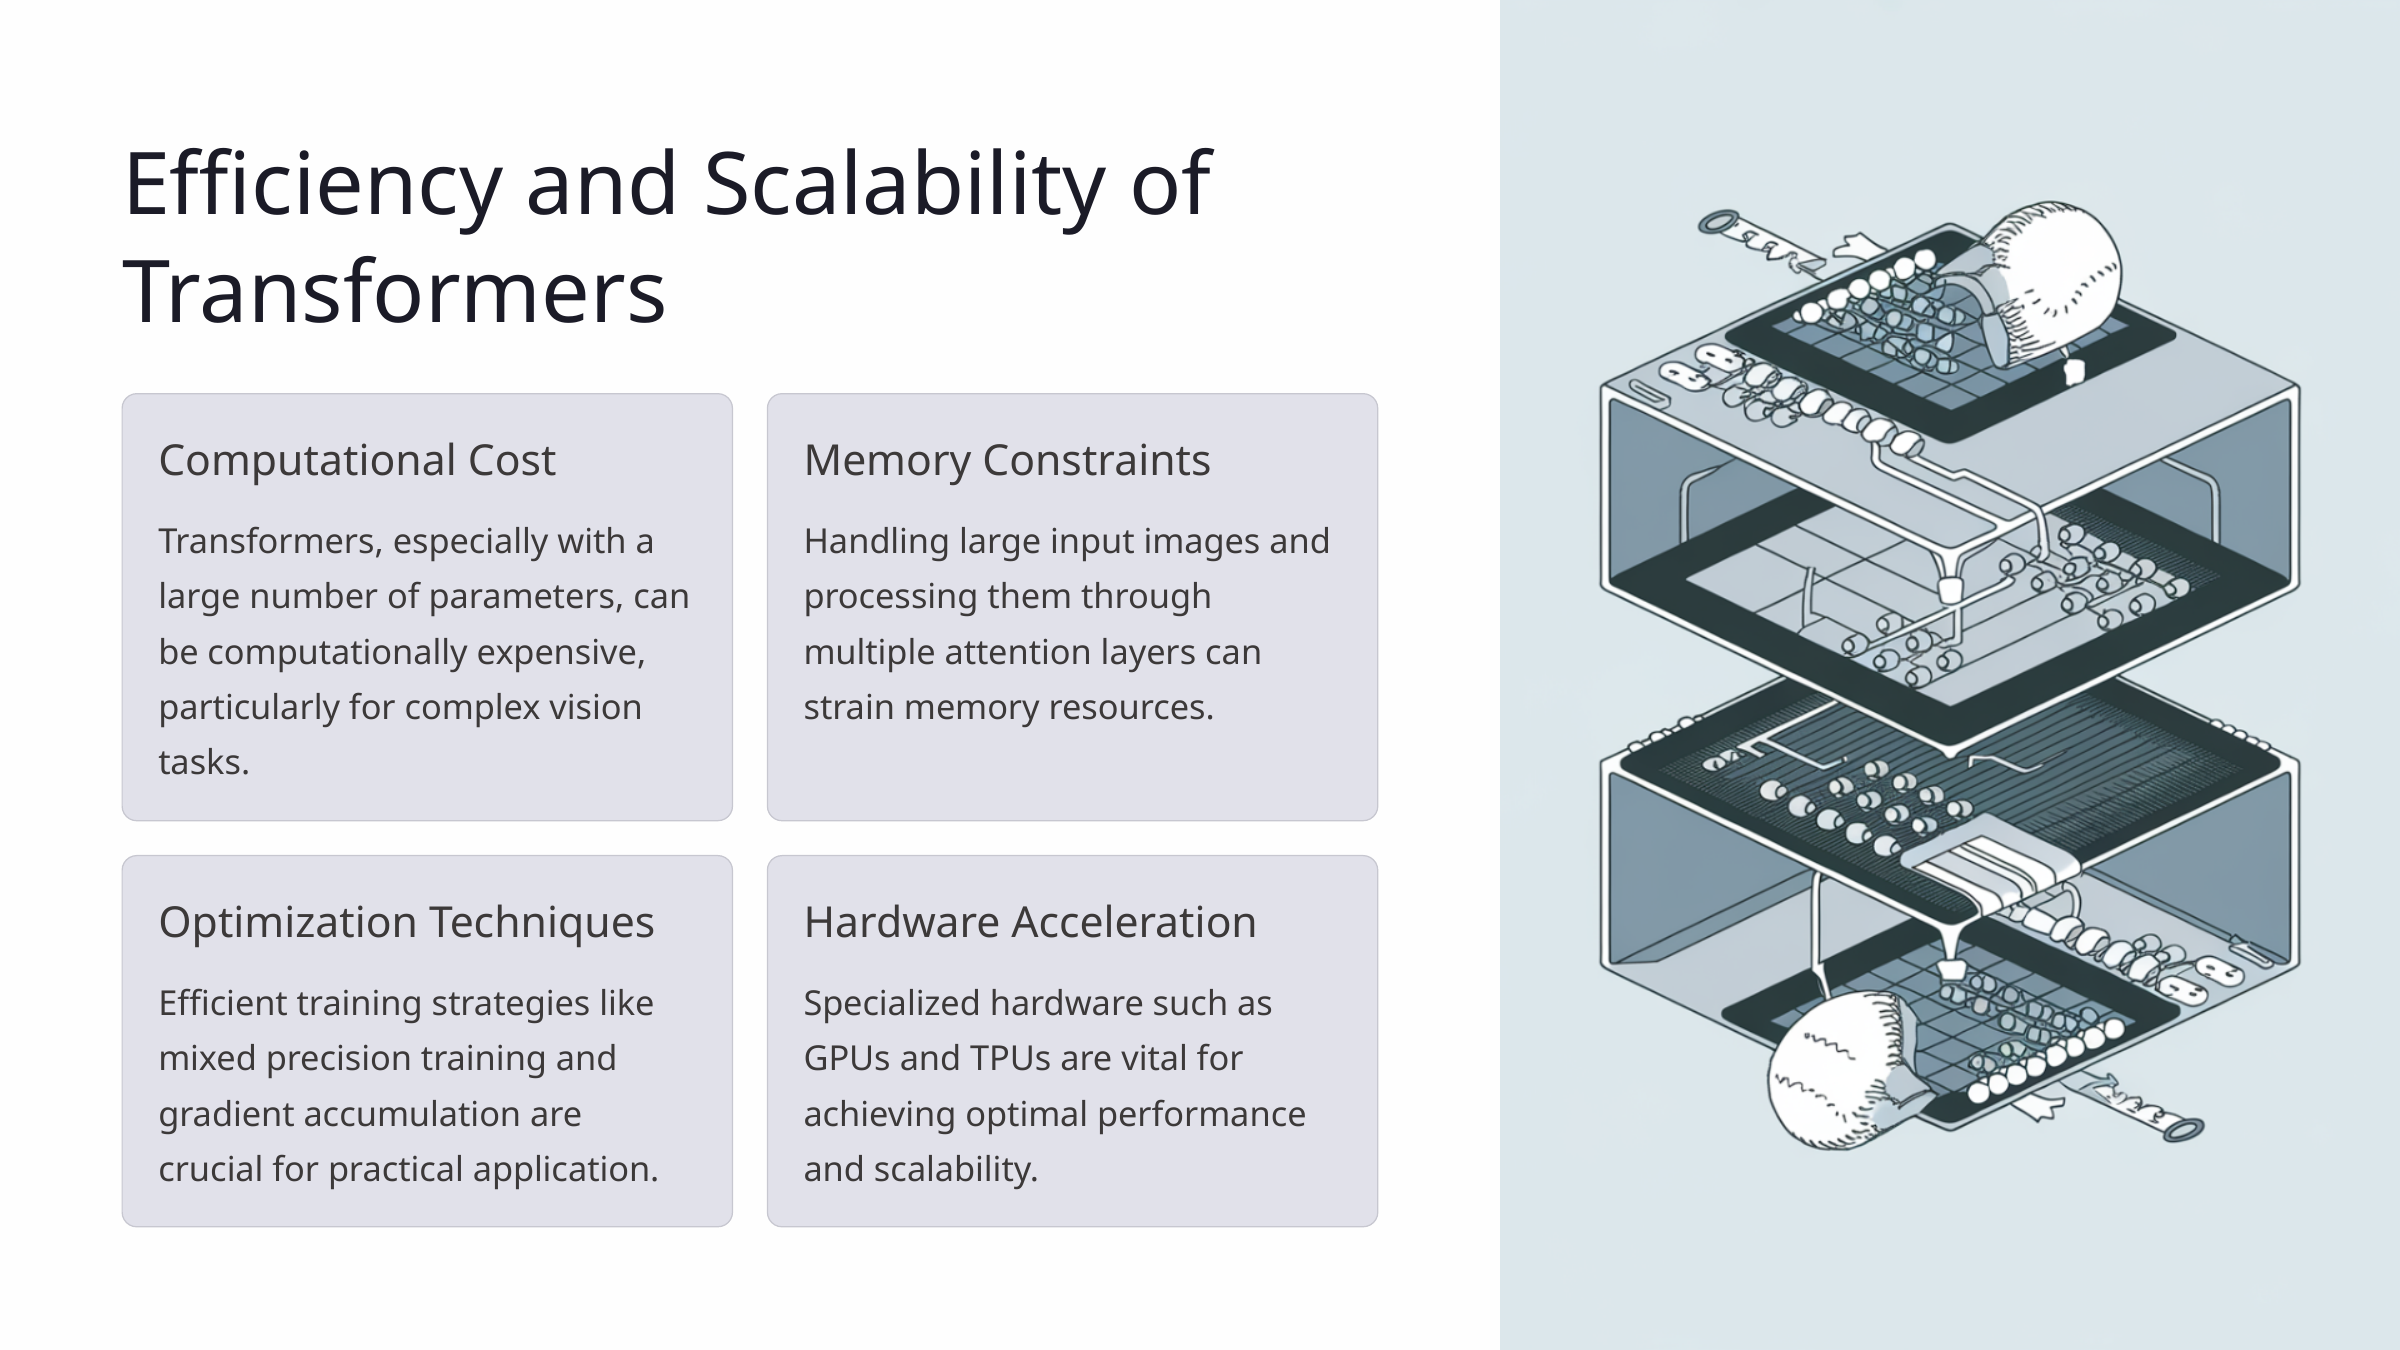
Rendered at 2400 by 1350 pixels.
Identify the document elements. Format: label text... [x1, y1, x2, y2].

picture [1499, 0, 2400, 1350]
text_box [767, 393, 1378, 821]
text_box [122, 855, 733, 1227]
text_box Optimization Techniques [158, 891, 653, 947]
text_box Specialized hardware such as GPUs and TPUs are vital for achieving optimal performance and scalability. [803, 967, 1342, 1191]
text_box Memory Constraints [803, 429, 1240, 485]
text_box Transformers, especially with a large number of parameters, can be computationally expensive, particularly for complex vision tasks. [158, 505, 697, 785]
text_box Efficient training strategies like mixed precision training and gradient accumulation are crucial for practical application. [158, 967, 697, 1191]
text_box [122, 393, 733, 821]
text_box Hardware Acceleration [803, 891, 1264, 947]
text_box Efficiency and Scalability of Transformers [122, 123, 1378, 342]
text_box [767, 855, 1378, 1227]
text_box Computational Cost [158, 429, 595, 485]
text_box Handling large input images and processing them through multiple attention layers can strain memory resources. [803, 505, 1342, 729]
